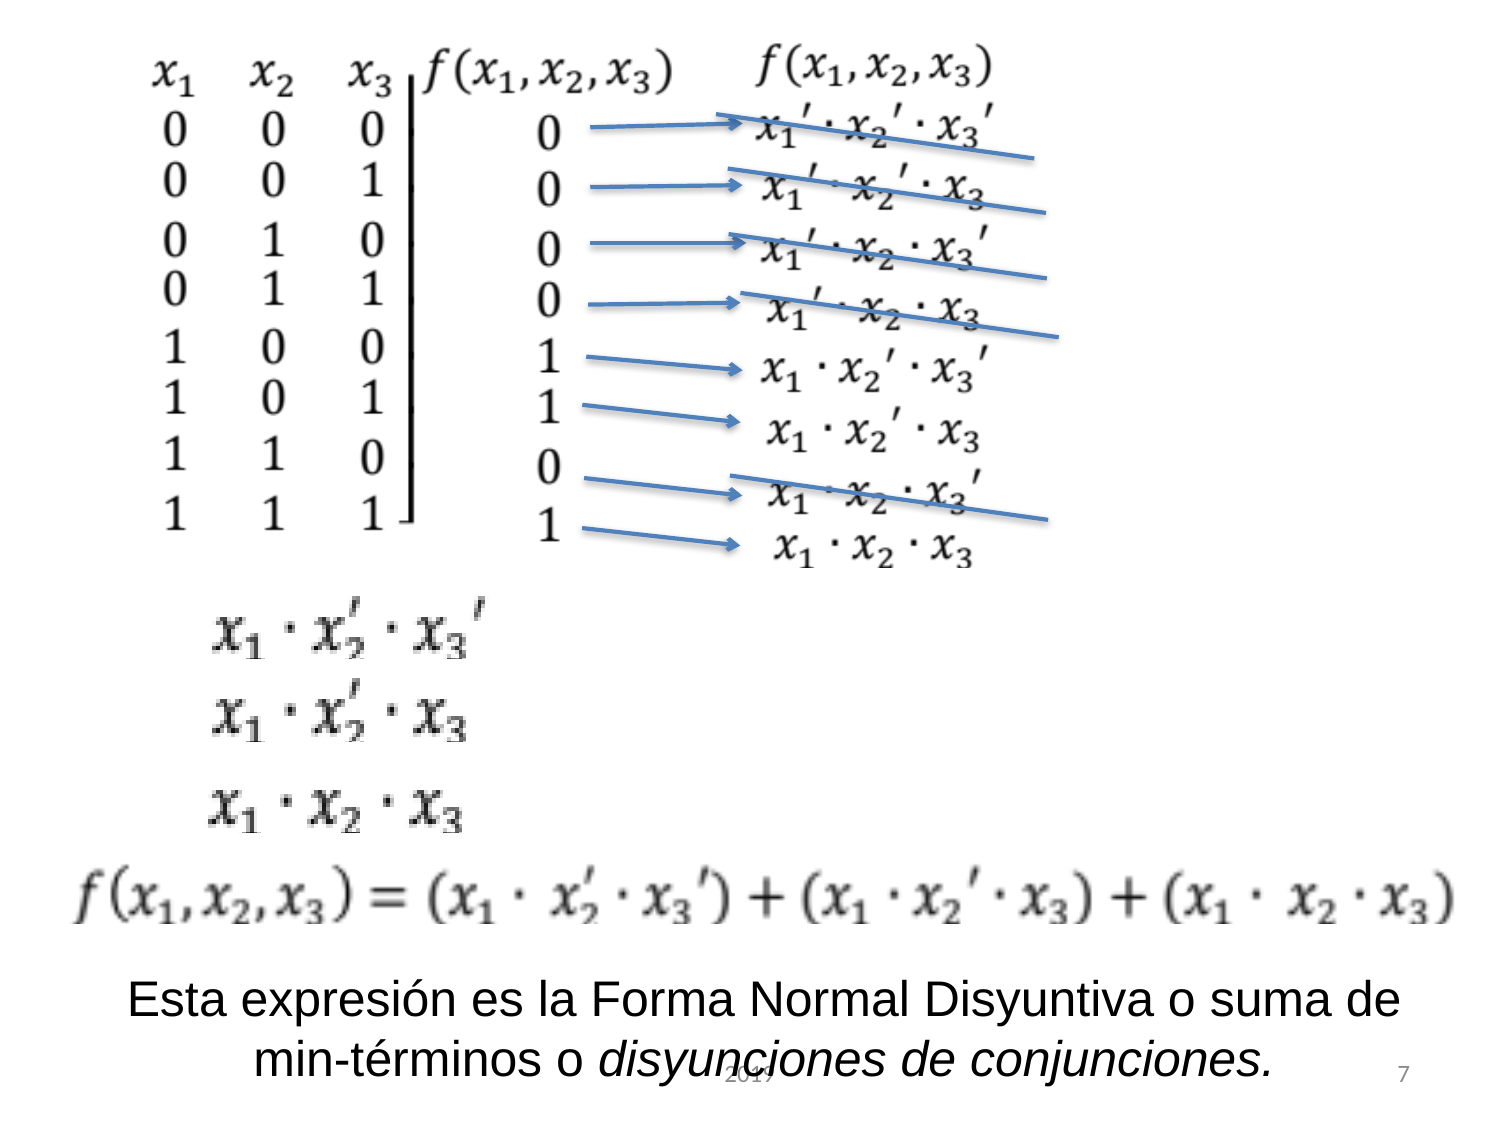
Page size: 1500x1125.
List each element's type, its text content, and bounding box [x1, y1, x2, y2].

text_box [585, 356, 743, 371]
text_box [421, 35, 1418, 568]
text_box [715, 113, 1035, 159]
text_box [0, 39, 417, 548]
slide_number 7 [1074, 1042, 1425, 1103]
footer 2019 [512, 1042, 988, 1103]
text_box Esta expresión es la Forma Normal Disyuntiva o suma de min-términos o disyunciones de conjunciones. [63, 958, 1466, 1094]
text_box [581, 527, 741, 546]
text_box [589, 123, 710, 128]
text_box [728, 233, 1048, 279]
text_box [740, 292, 1059, 338]
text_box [727, 168, 1047, 214]
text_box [0, 859, 1500, 924]
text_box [0, 670, 1412, 742]
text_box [582, 404, 741, 423]
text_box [589, 184, 722, 188]
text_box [583, 477, 725, 496]
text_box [729, 475, 1049, 521]
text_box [0, 588, 1419, 660]
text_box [0, 761, 1408, 833]
